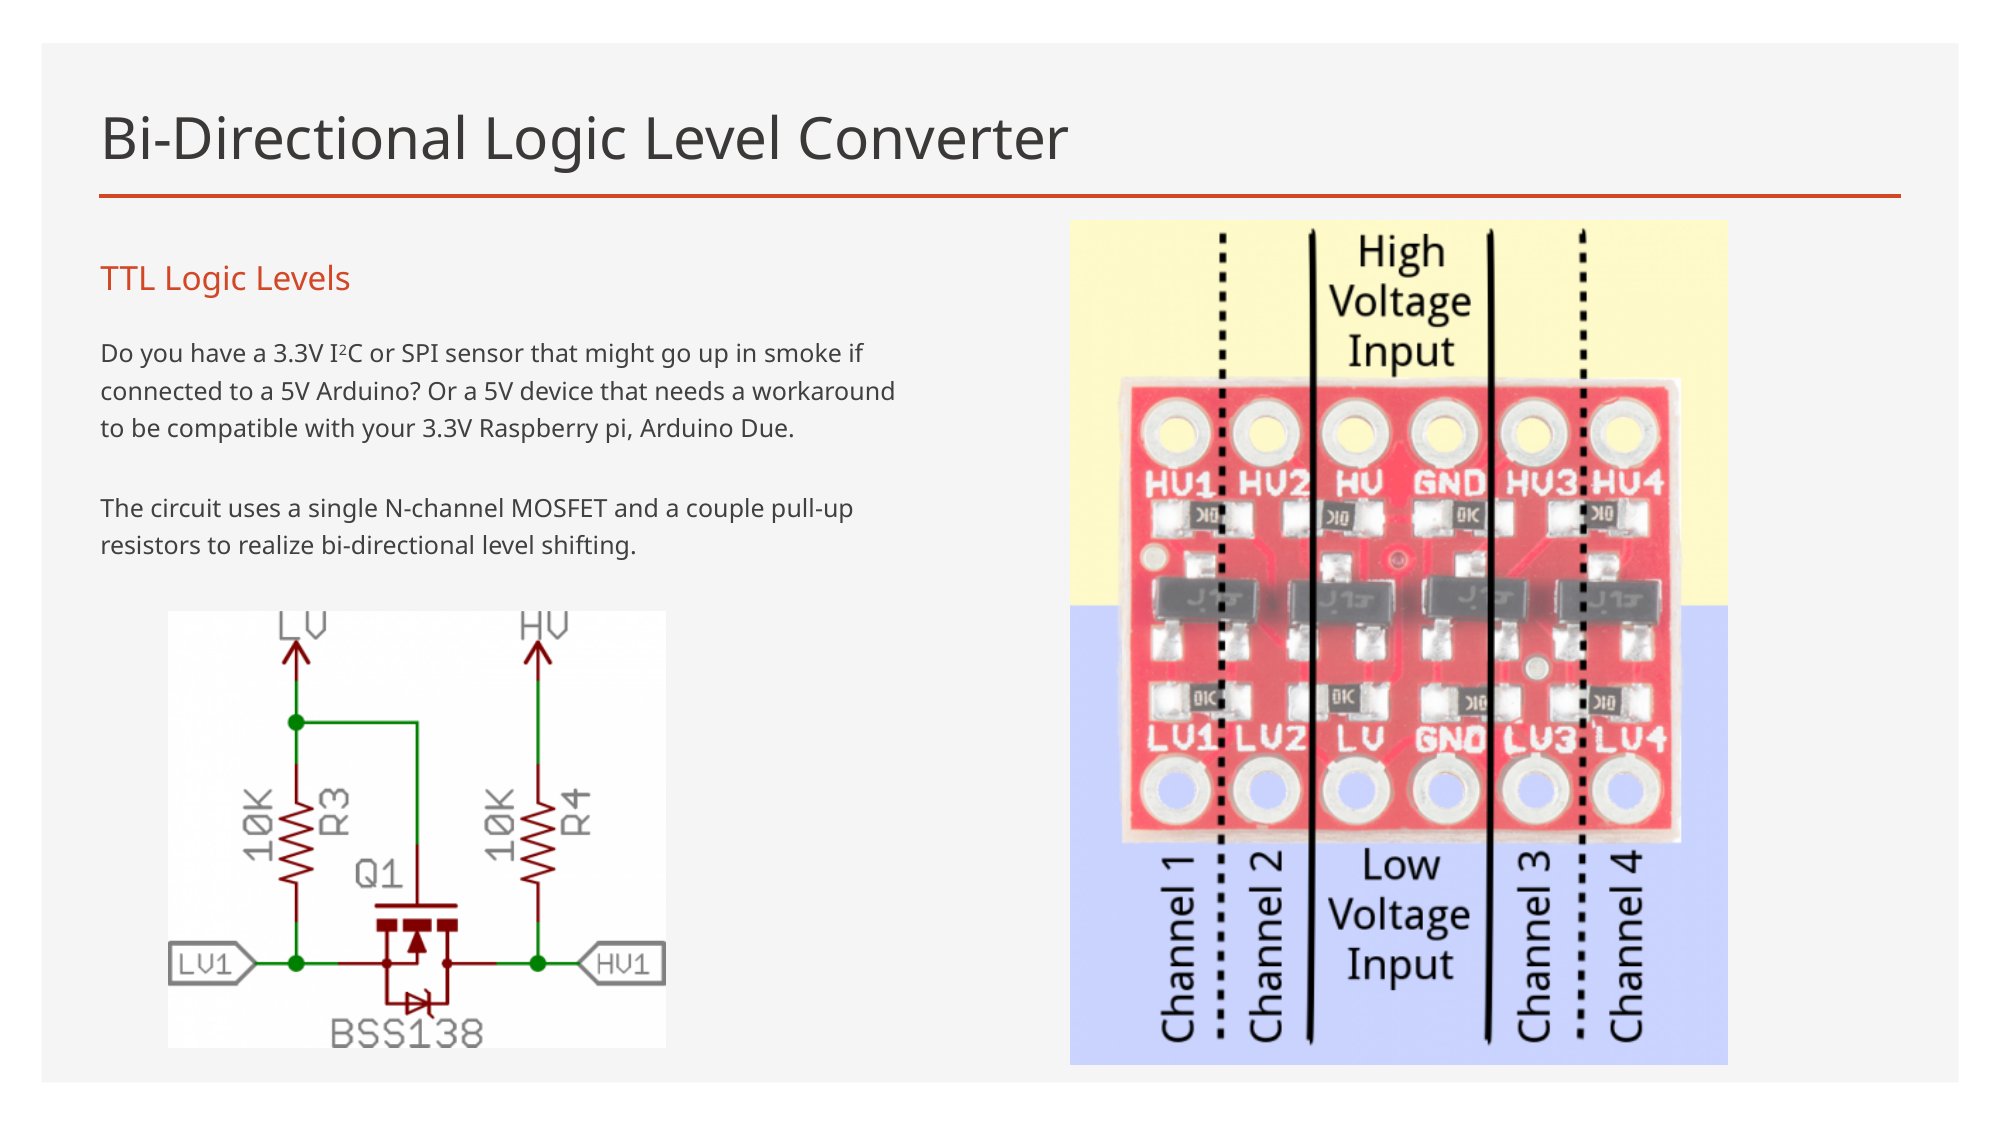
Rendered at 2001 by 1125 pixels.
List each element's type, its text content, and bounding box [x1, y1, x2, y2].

picture [1070, 220, 1728, 1065]
title Bi-Directional Logic Level Converter [85, 73, 1214, 179]
picture [168, 611, 666, 1048]
text_box TTL Logic Levels Do you have a 3.3V I2C or SPI sensor that might go up in smoke if connected to a 5V Arduino? Or a 5V device that needs a workaround to be compatible with your 3.3V Raspberry pi, Arduino Due. The circuit uses a single N-channel MOSFET and a couple pull-up resistors to realize bi-directional level shifting. [85, 252, 913, 636]
